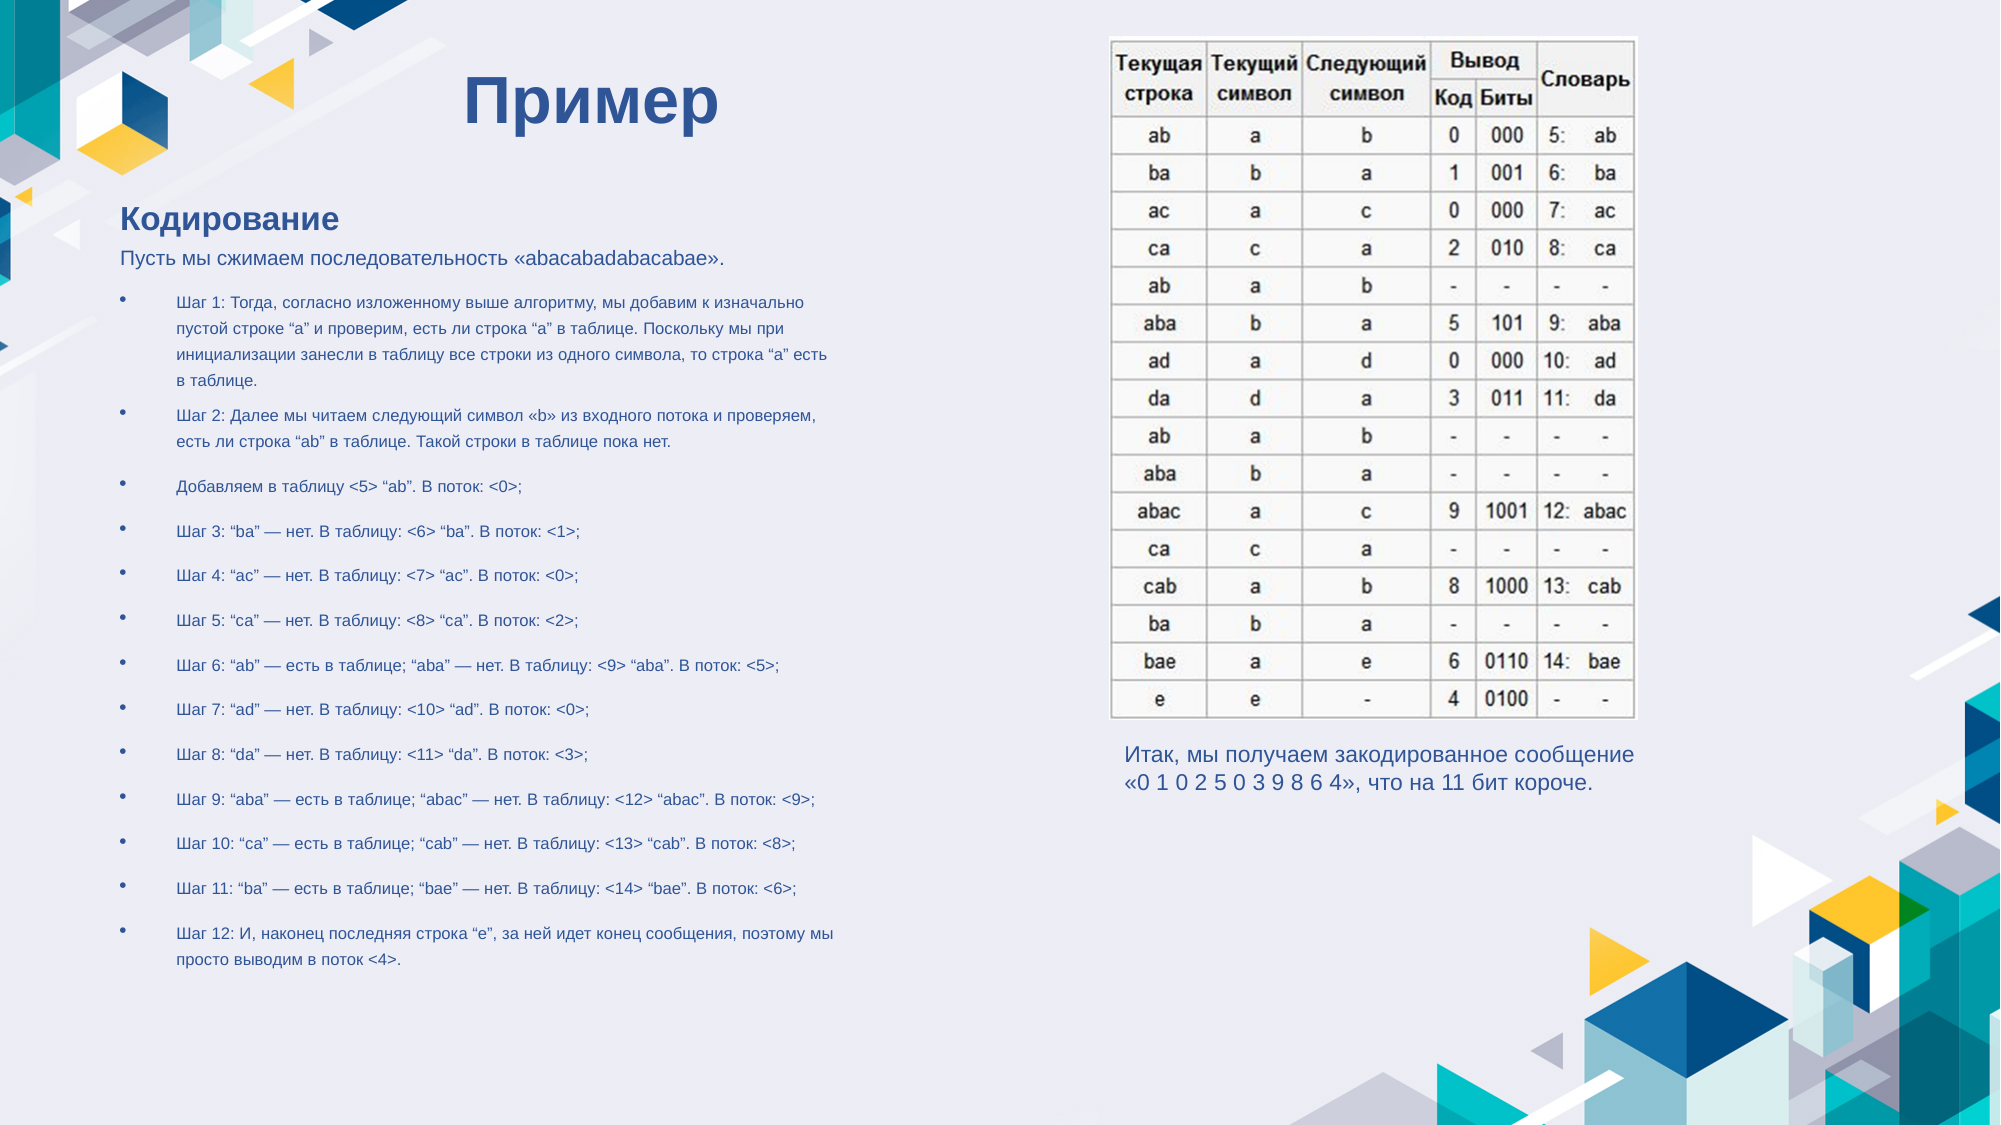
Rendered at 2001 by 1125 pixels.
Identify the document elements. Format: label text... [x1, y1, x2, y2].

text_box Итак, мы получаем закодированное сообщение «0 1 0 2 5 0 3 9 8 6 4», что на 11 бит короче. [1109, 732, 1657, 803]
text_box Кодирование Пусть мы сжимаем последовательность «abacabadabacabae». Шаг 1: Тогда, согласно изложенному выше алгоритму, мы добавим к изначально пустой строке “a” и проверим, есть ли строка “a” в таблице. Поскольку мы при инициализации занесли в таблицу все строки из одного символа, то строка “a” есть в таблице. Шаг 2: Далее мы читаем следующий символ «b» из входного потока и проверяем, есть ли строка “ab” в таблице. Такой строки в таблице пока нет. Добавляем в таблицу <5> “ab”. В поток: <0>; Шаг 3: “ba” — нет. В таблицу: <6> “ba”. В поток: <1>; Шаг 4: “ac” — нет. В таблицу: <7> “ac”. В поток: <0>; Шаг 5: “ca” — нет. В таблицу: <8> “ca”. В поток: <2>; Шаг 6: “ab” — есть в таблице; “aba” — нет. В таблицу: <9> “aba”. В поток: <5>; Шаг 7: “ad” — нет. В таблицу: <10> “ad”. В поток: <0>; Шаг 8: “da” — нет. В таблицу: <11> “da”. В поток: <3>; Шаг 9: “aba” — есть в таблице; “abac” — нет. В таблицу: <12> “abac”. В поток: <9>; Шаг 10: “ca” — есть в таблице; “cab” — нет. В таблицу: <13> “cab”. В поток: <8>; Шаг 11: “ba” — есть в таблице; “bae” — нет. В таблицу: <14> “bae”. В поток: <6>; Шаг 12: И, наконец последняя строка “e”, за ней идет конец сообщения, поэтому мы просто выводим в поток <4>. [105, 177, 857, 977]
text_box Пример [448, 49, 1109, 145]
picture [0, 0, 2000, 1125]
